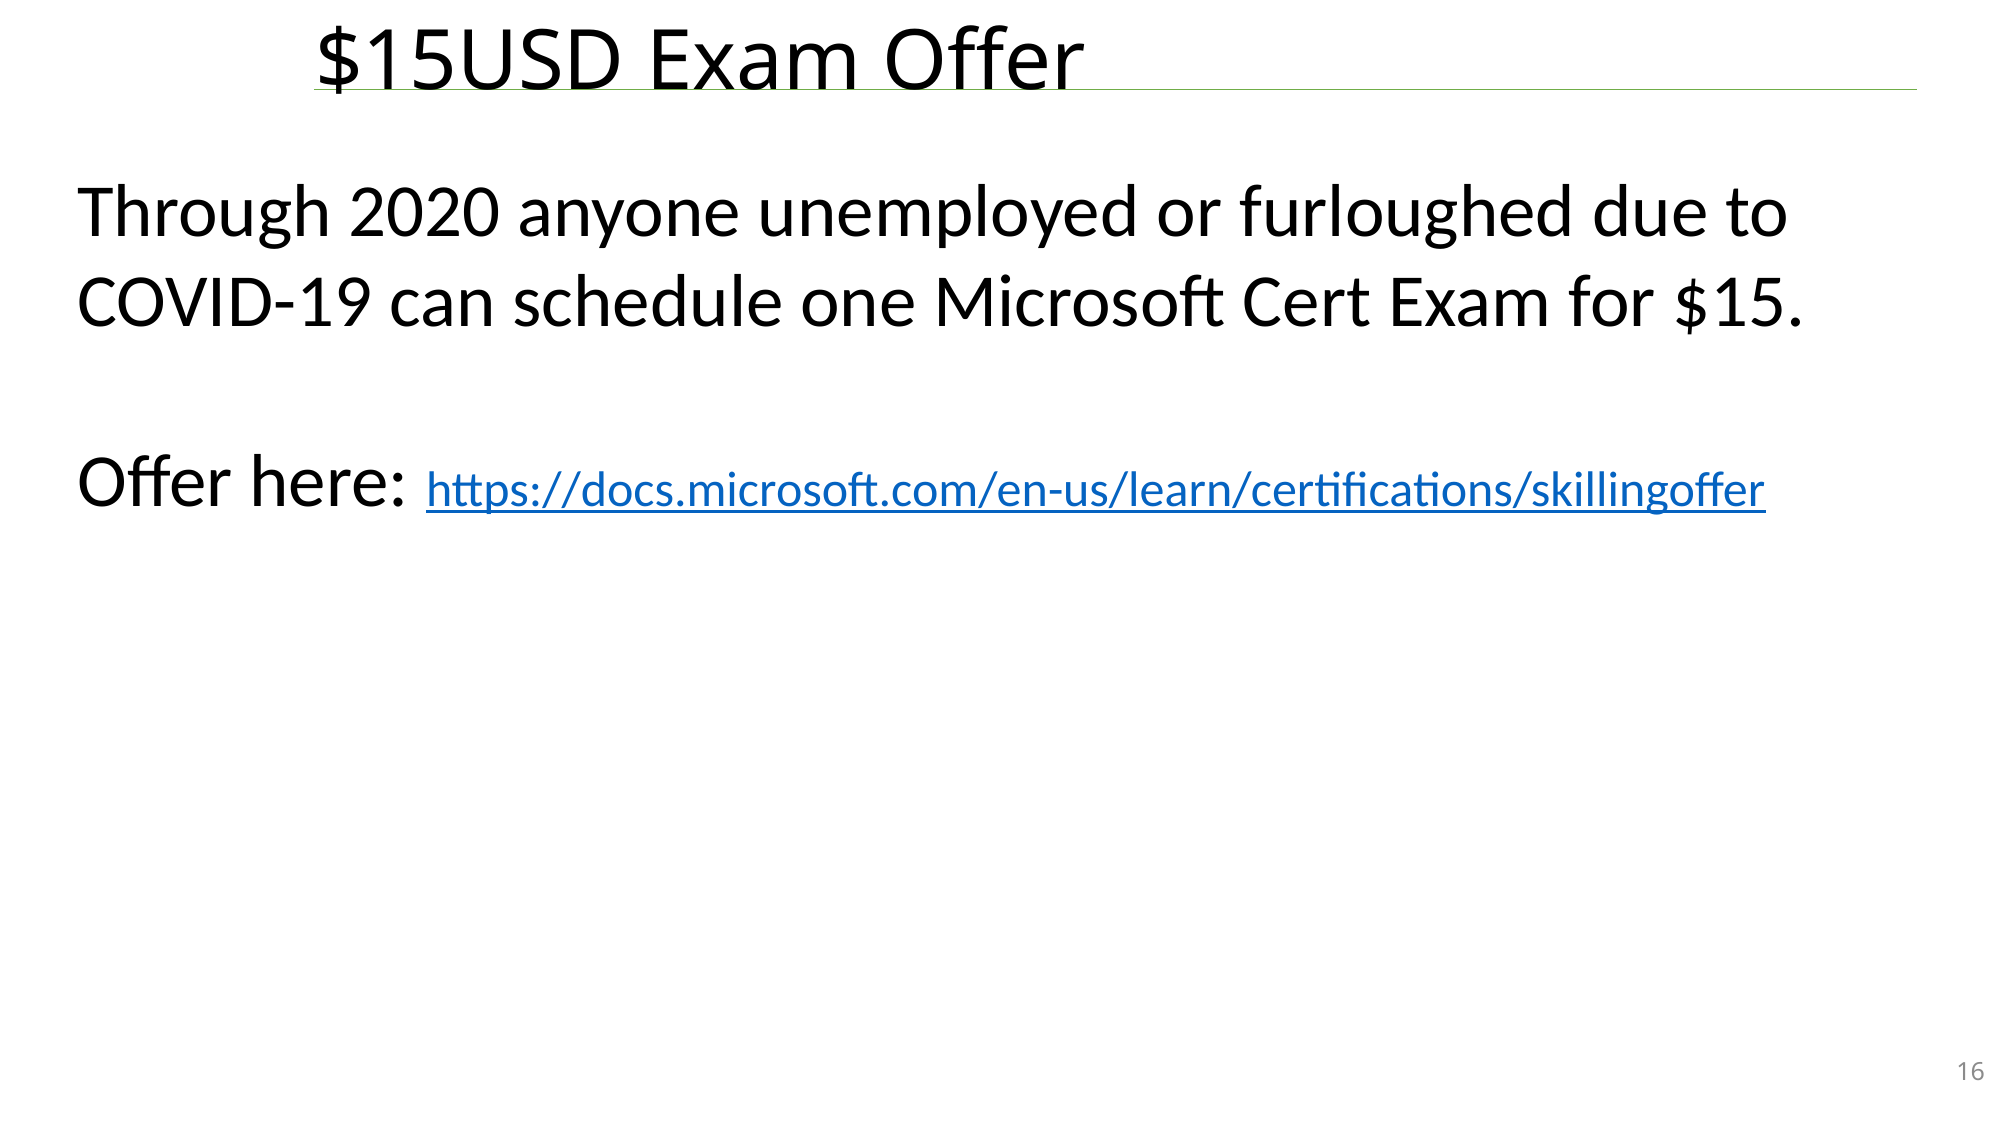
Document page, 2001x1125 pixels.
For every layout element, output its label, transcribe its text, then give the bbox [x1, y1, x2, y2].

slide_number 16 [1533, 1042, 2000, 1103]
title $15USD Exam Offer [300, 0, 1917, 125]
text_box Through 2020 anyone unemployed or furloughed due to COVID-19 can schedule one Microsoft Cert Exam for $15. Offer here: https://docs.microsoft.com/en-us/learn/certifications/skillingoffer [62, 153, 1863, 538]
